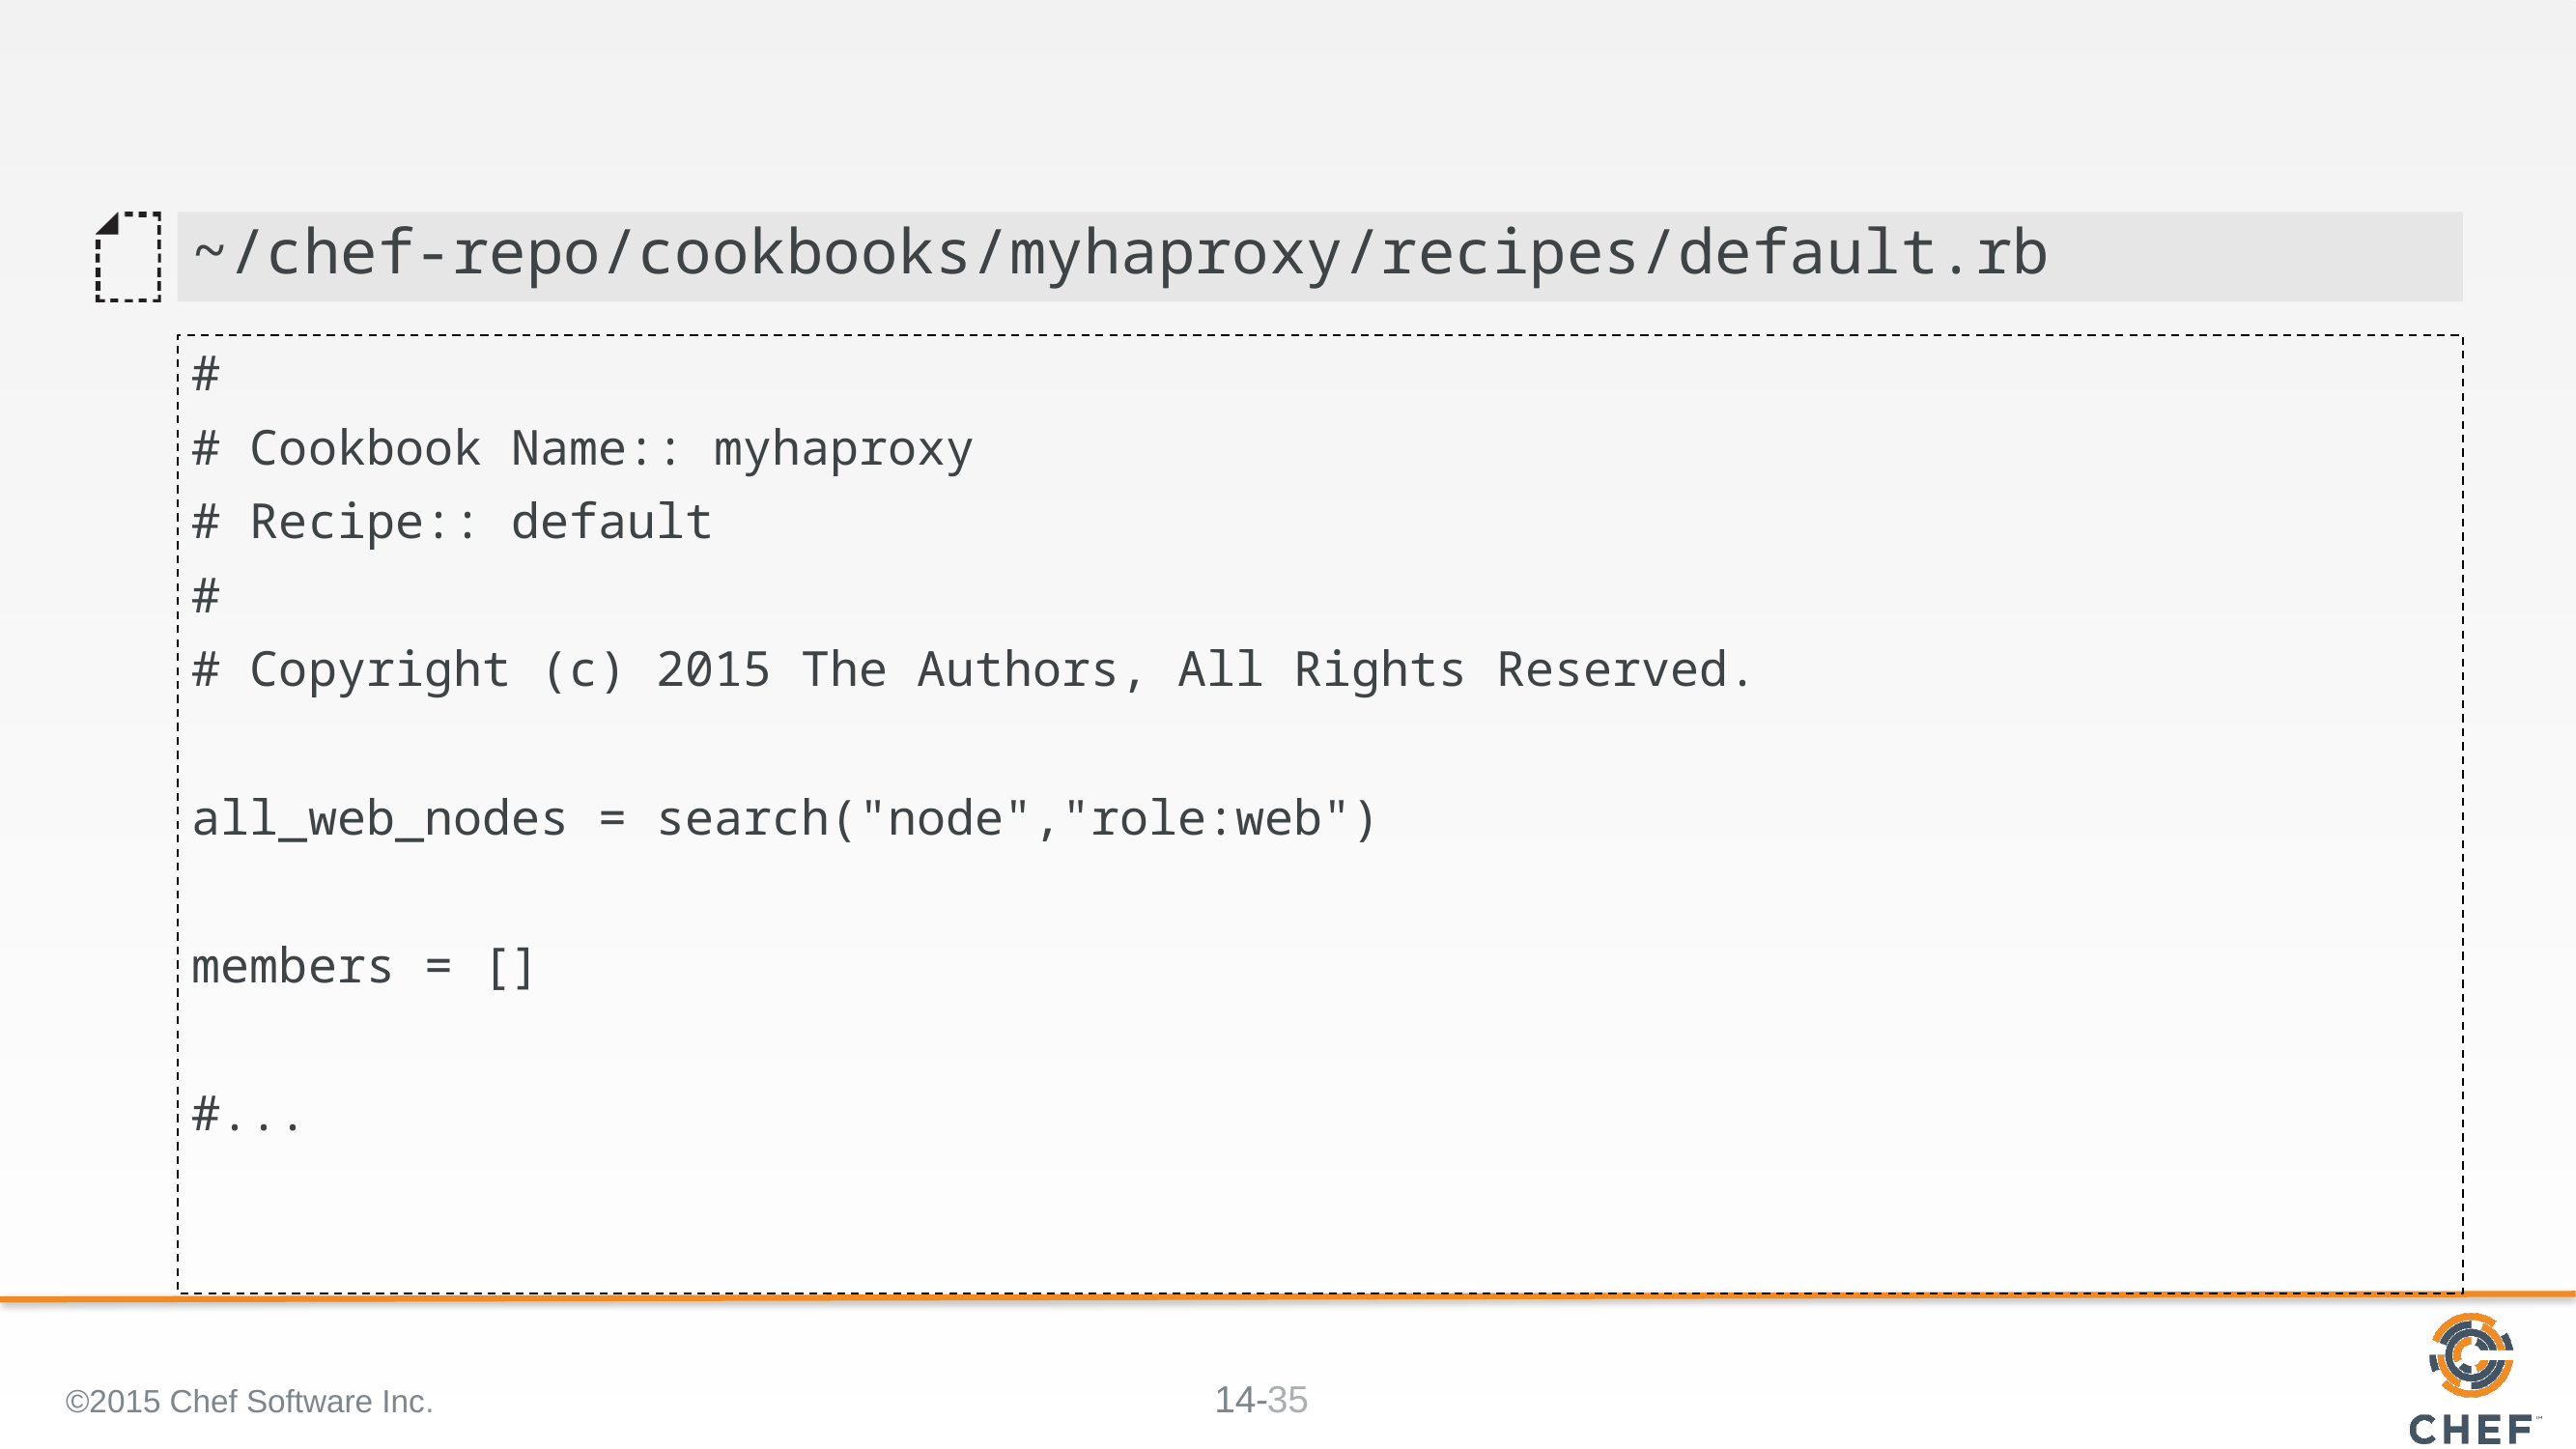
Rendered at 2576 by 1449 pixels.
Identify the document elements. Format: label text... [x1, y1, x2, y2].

list ~/chef-repo/cookbooks/myhaproxy/recipes/default.rb [177, 212, 2463, 302]
slide_number 35 [998, 1359, 1578, 1437]
picture [2399, 1297, 2550, 1449]
footer ©2015 Chef Software Inc. [51, 1359, 952, 1440]
list # # Cookbook Name:: myhaproxy # Recipe:: default # # Copyright (c) 2015 The Authors, All Rights Reserved. all_web_nodes = search("node","role:web") members = [] #... [177, 334, 2464, 1294]
